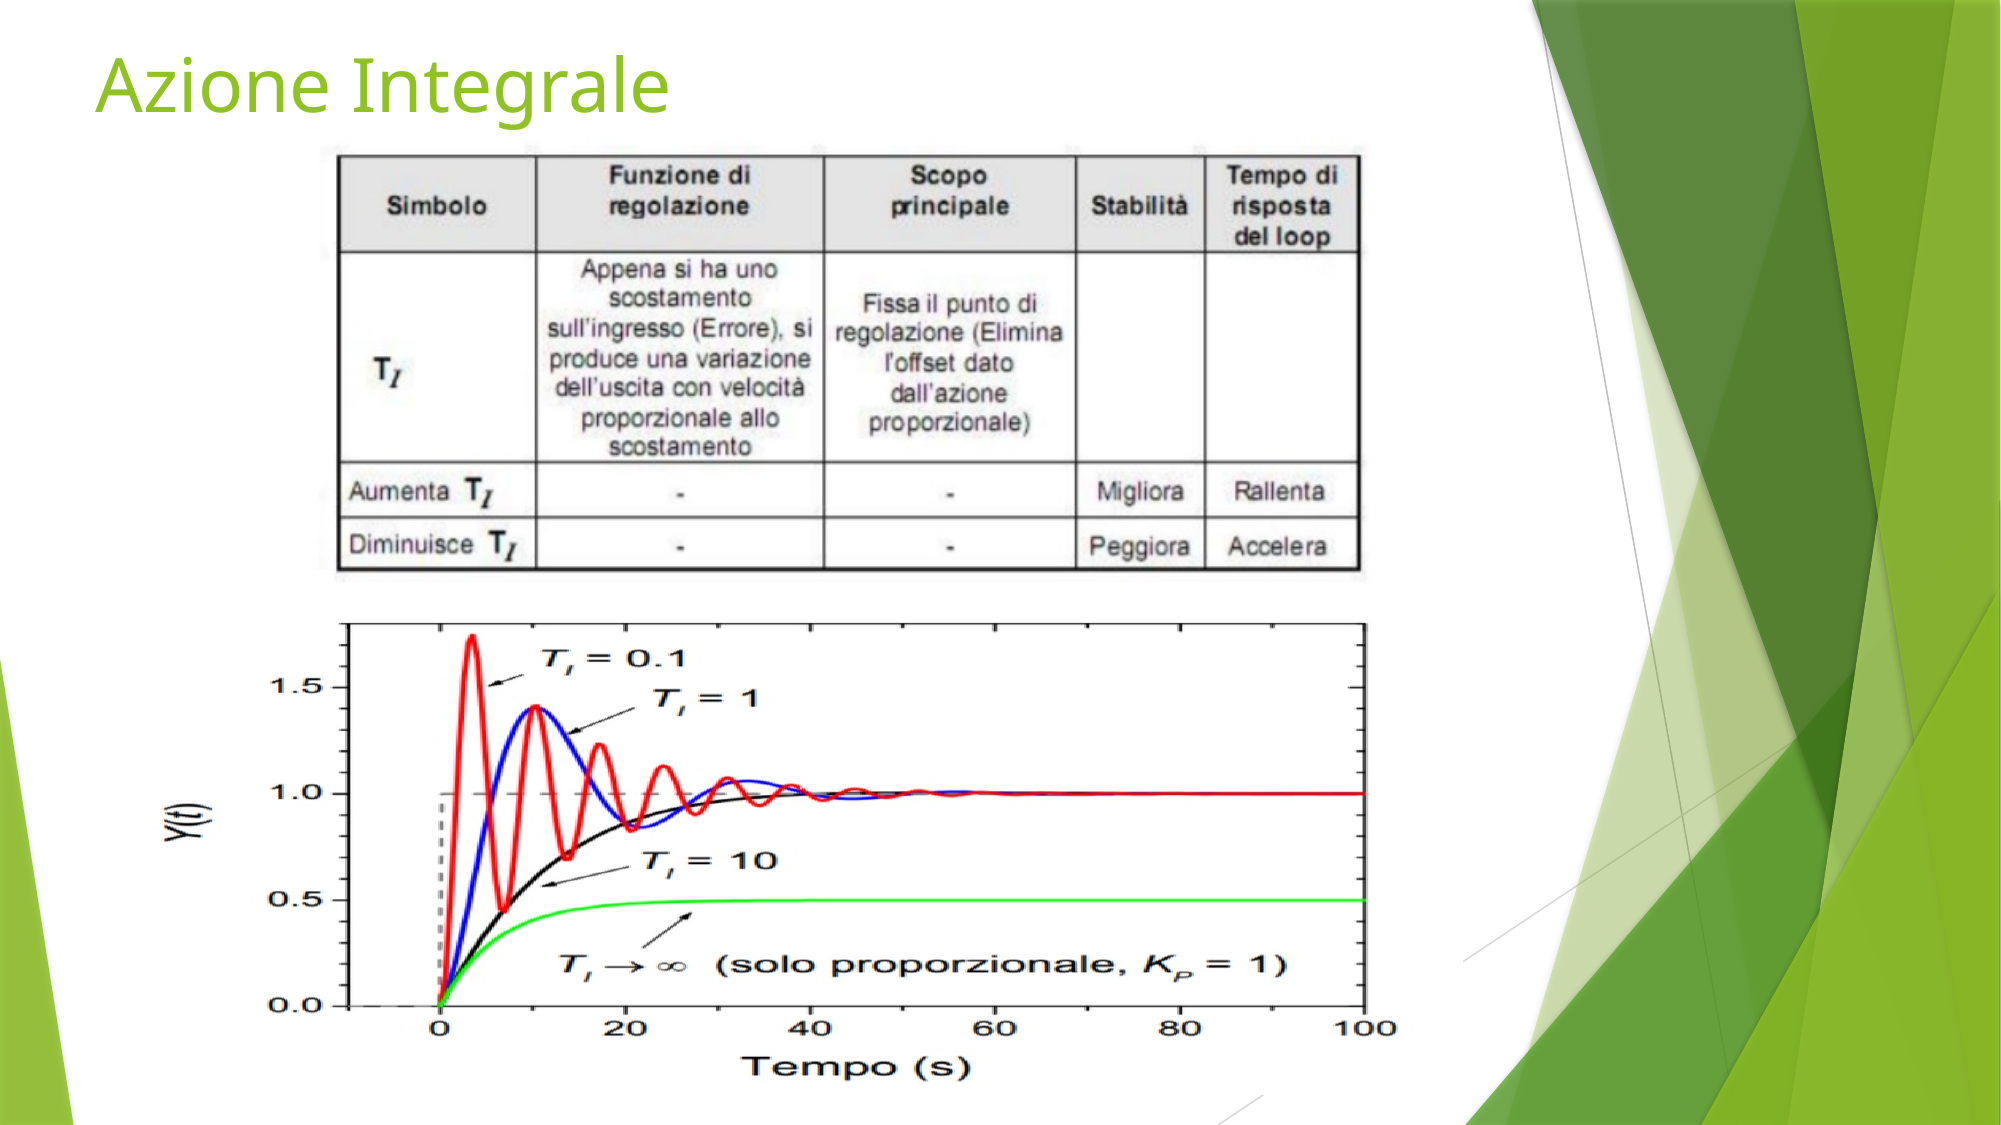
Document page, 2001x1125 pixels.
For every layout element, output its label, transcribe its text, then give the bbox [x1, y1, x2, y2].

title Azione Integrale [80, 30, 1491, 150]
picture [124, 604, 1463, 1096]
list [307, 136, 1389, 601]
